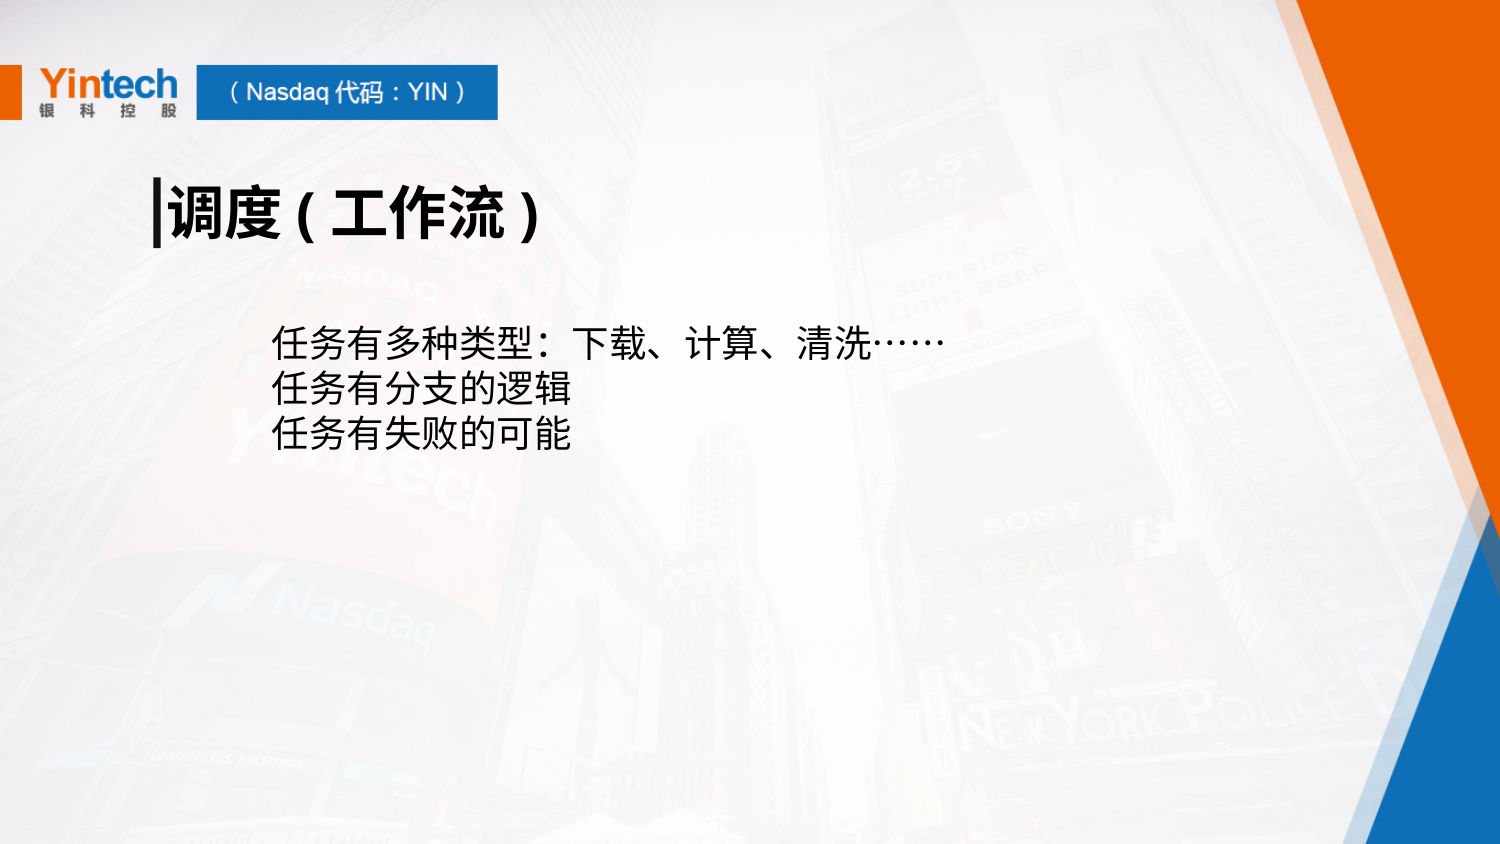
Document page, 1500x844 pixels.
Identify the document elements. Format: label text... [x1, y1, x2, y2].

text_box 调度(工作流) [151, 168, 554, 254]
text_box 任务有多种类型：下载、计算、清洗…… 任务有分支的逻辑 任务有失败的可能 [256, 312, 962, 507]
picture [0, 0, 1500, 844]
